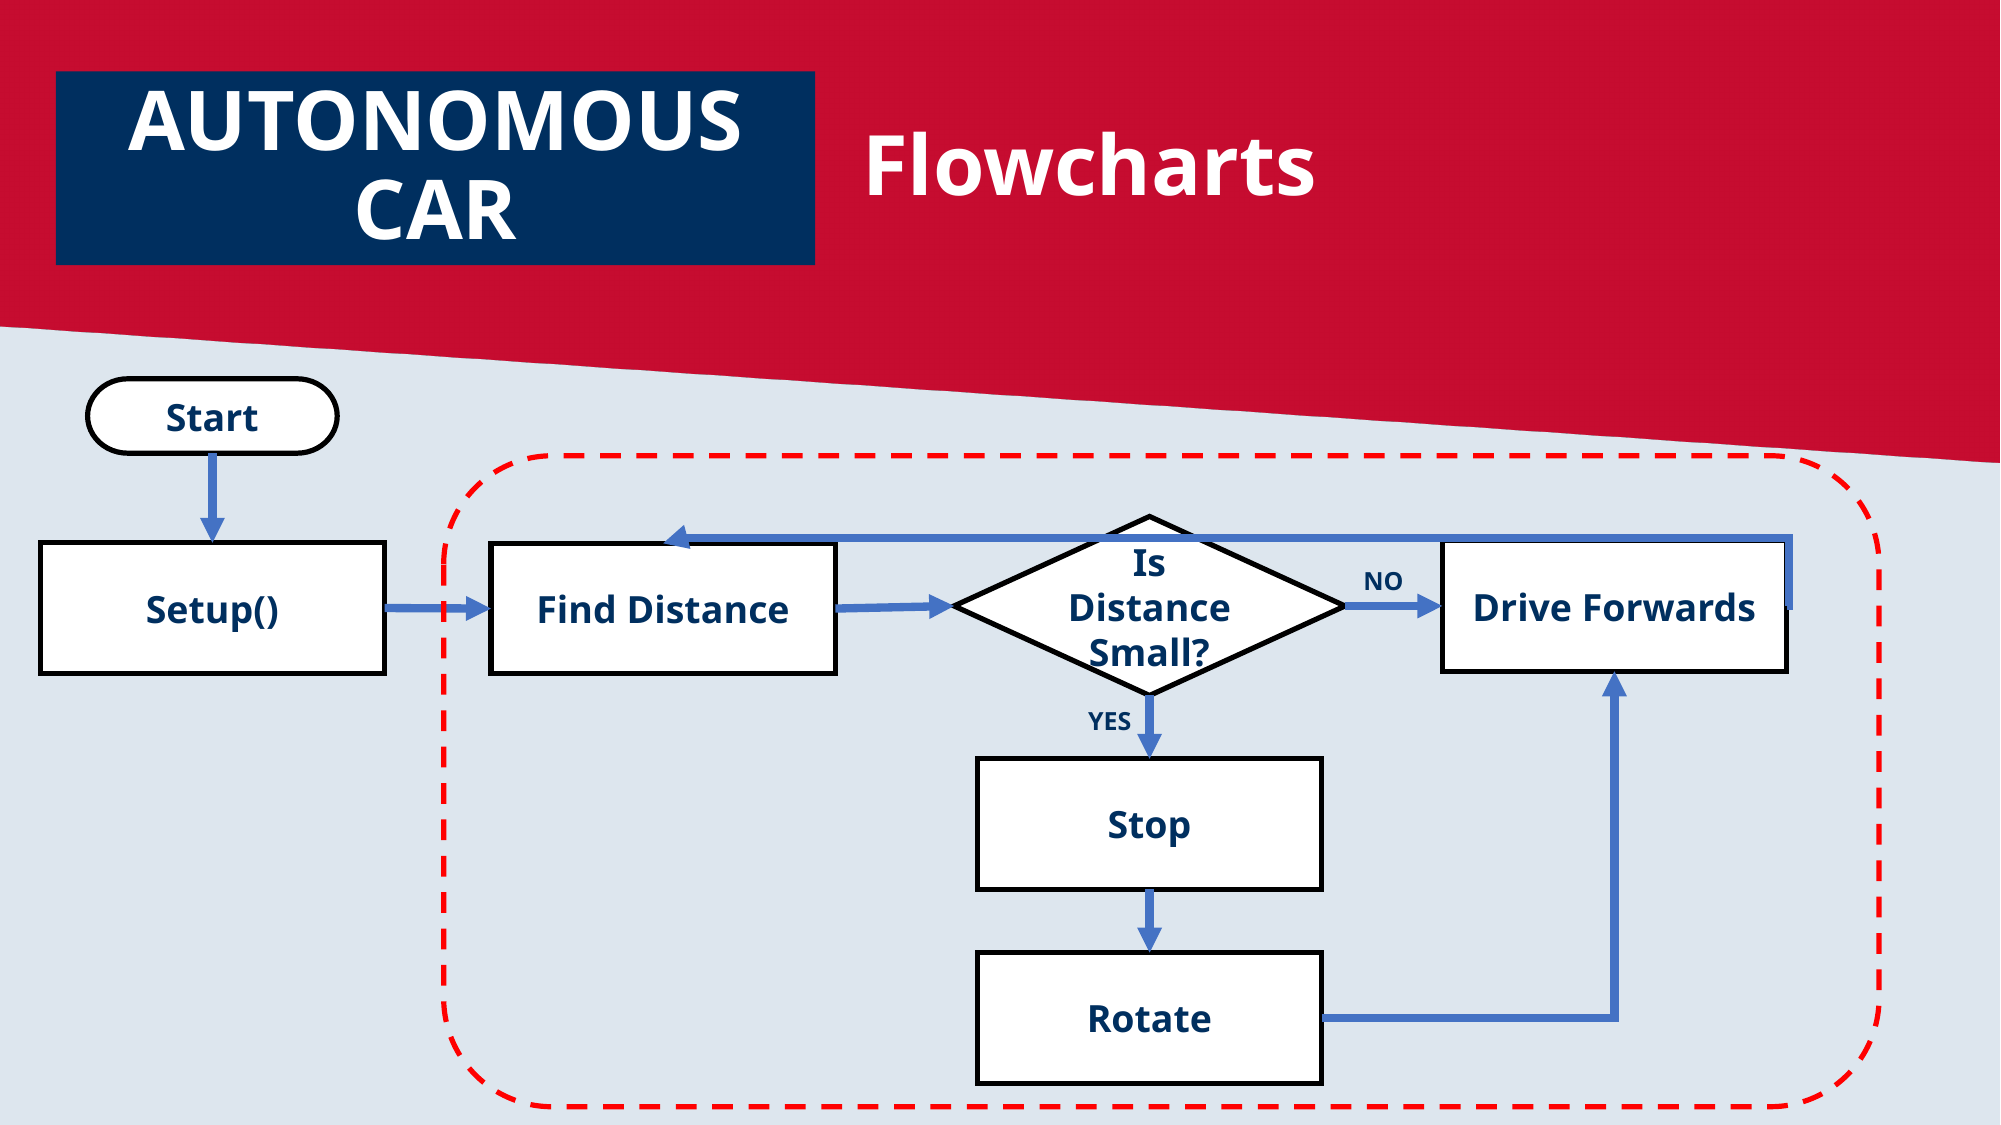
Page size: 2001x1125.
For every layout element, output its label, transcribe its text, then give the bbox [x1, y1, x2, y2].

picture [0, 0, 2000, 463]
text_box YES [1061, 698, 1149, 743]
text_box AUTONOMOUS CAR [55, 71, 816, 266]
text_box YES [1150, 698, 1158, 743]
text_box Flowcharts [847, 71, 1858, 266]
text_box [442, 454, 1881, 1108]
text_box Setup() [39, 542, 386, 674]
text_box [1321, 671, 1615, 1018]
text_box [663, 543, 1787, 606]
text_box Start [86, 377, 339, 455]
